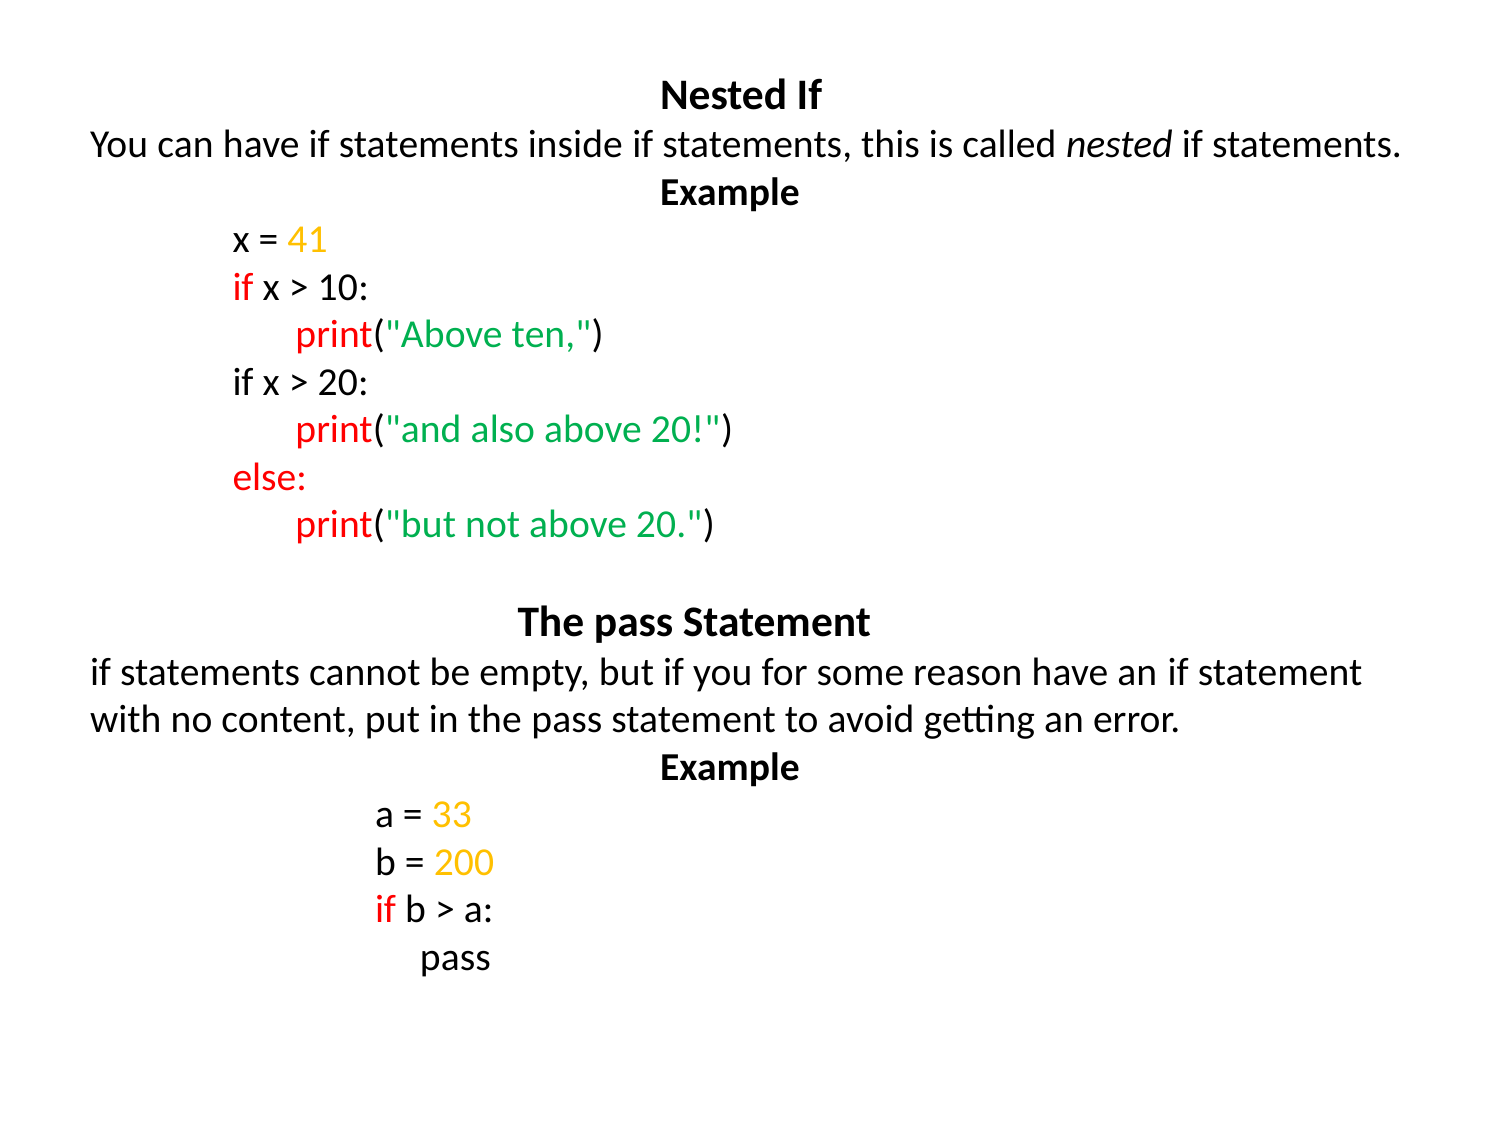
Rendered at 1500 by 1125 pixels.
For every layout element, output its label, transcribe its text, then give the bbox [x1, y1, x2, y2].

title Nested If You can have if statements inside if statements, this is called nested if statements. Example x = 41 if x > 10: print("Above ten,") if x > 20: print("and also above 20!") else: print("but not above 20.") The pass Statement if statements cannot be empty, but if you for some reason have an if statement with no content, put in the pass statement to avoid getting an error. Example a = 33 b = 200 if b > a: pass [75, 45, 1425, 1047]
